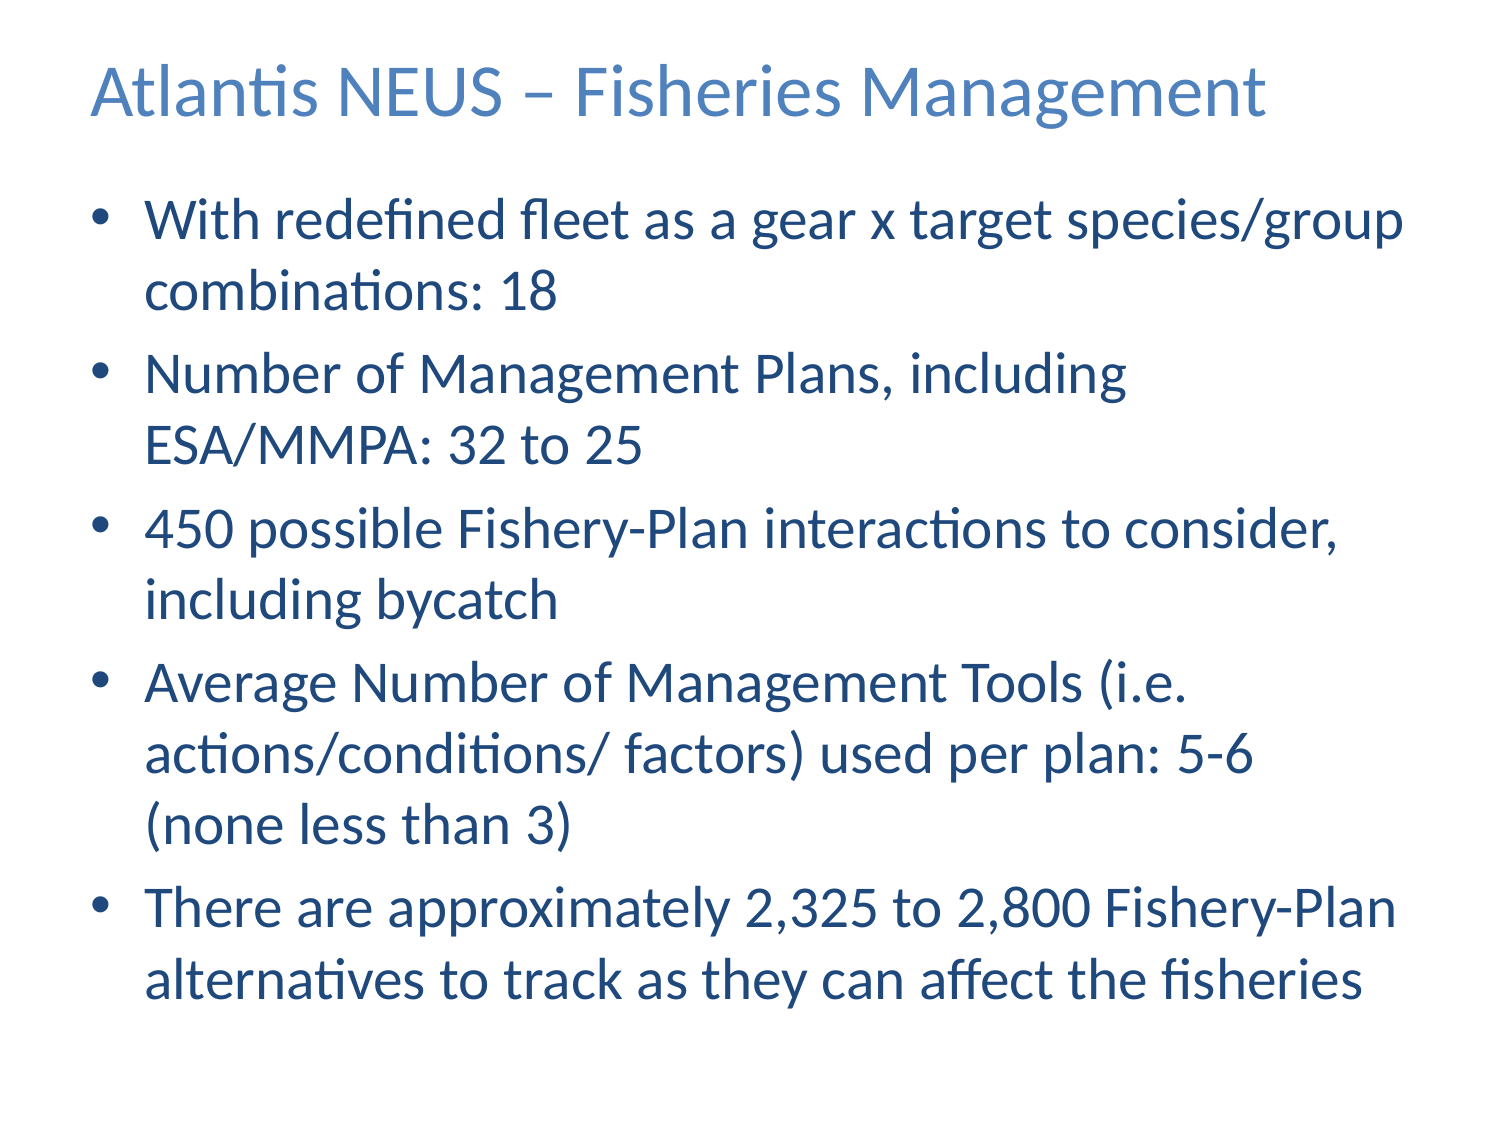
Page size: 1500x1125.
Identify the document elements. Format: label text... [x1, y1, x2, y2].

title Atlantis NEUS – Fisheries Management [75, 30, 1425, 144]
list With redefined fleet as a gear x target species/group combinations: 18 Number of Management Plans, including ESA/MMPA: 32 to 25 450 possible Fishery-Plan interactions to consider, including bycatch Average Number of Management Tools (i.e. actions/conditions/ factors) used per plan: 5-6 (none less than 3) There are approximately 2,325 to 2,800 Fishery-Plan alternatives to track as they can affect the fisheries [75, 172, 1425, 1090]
